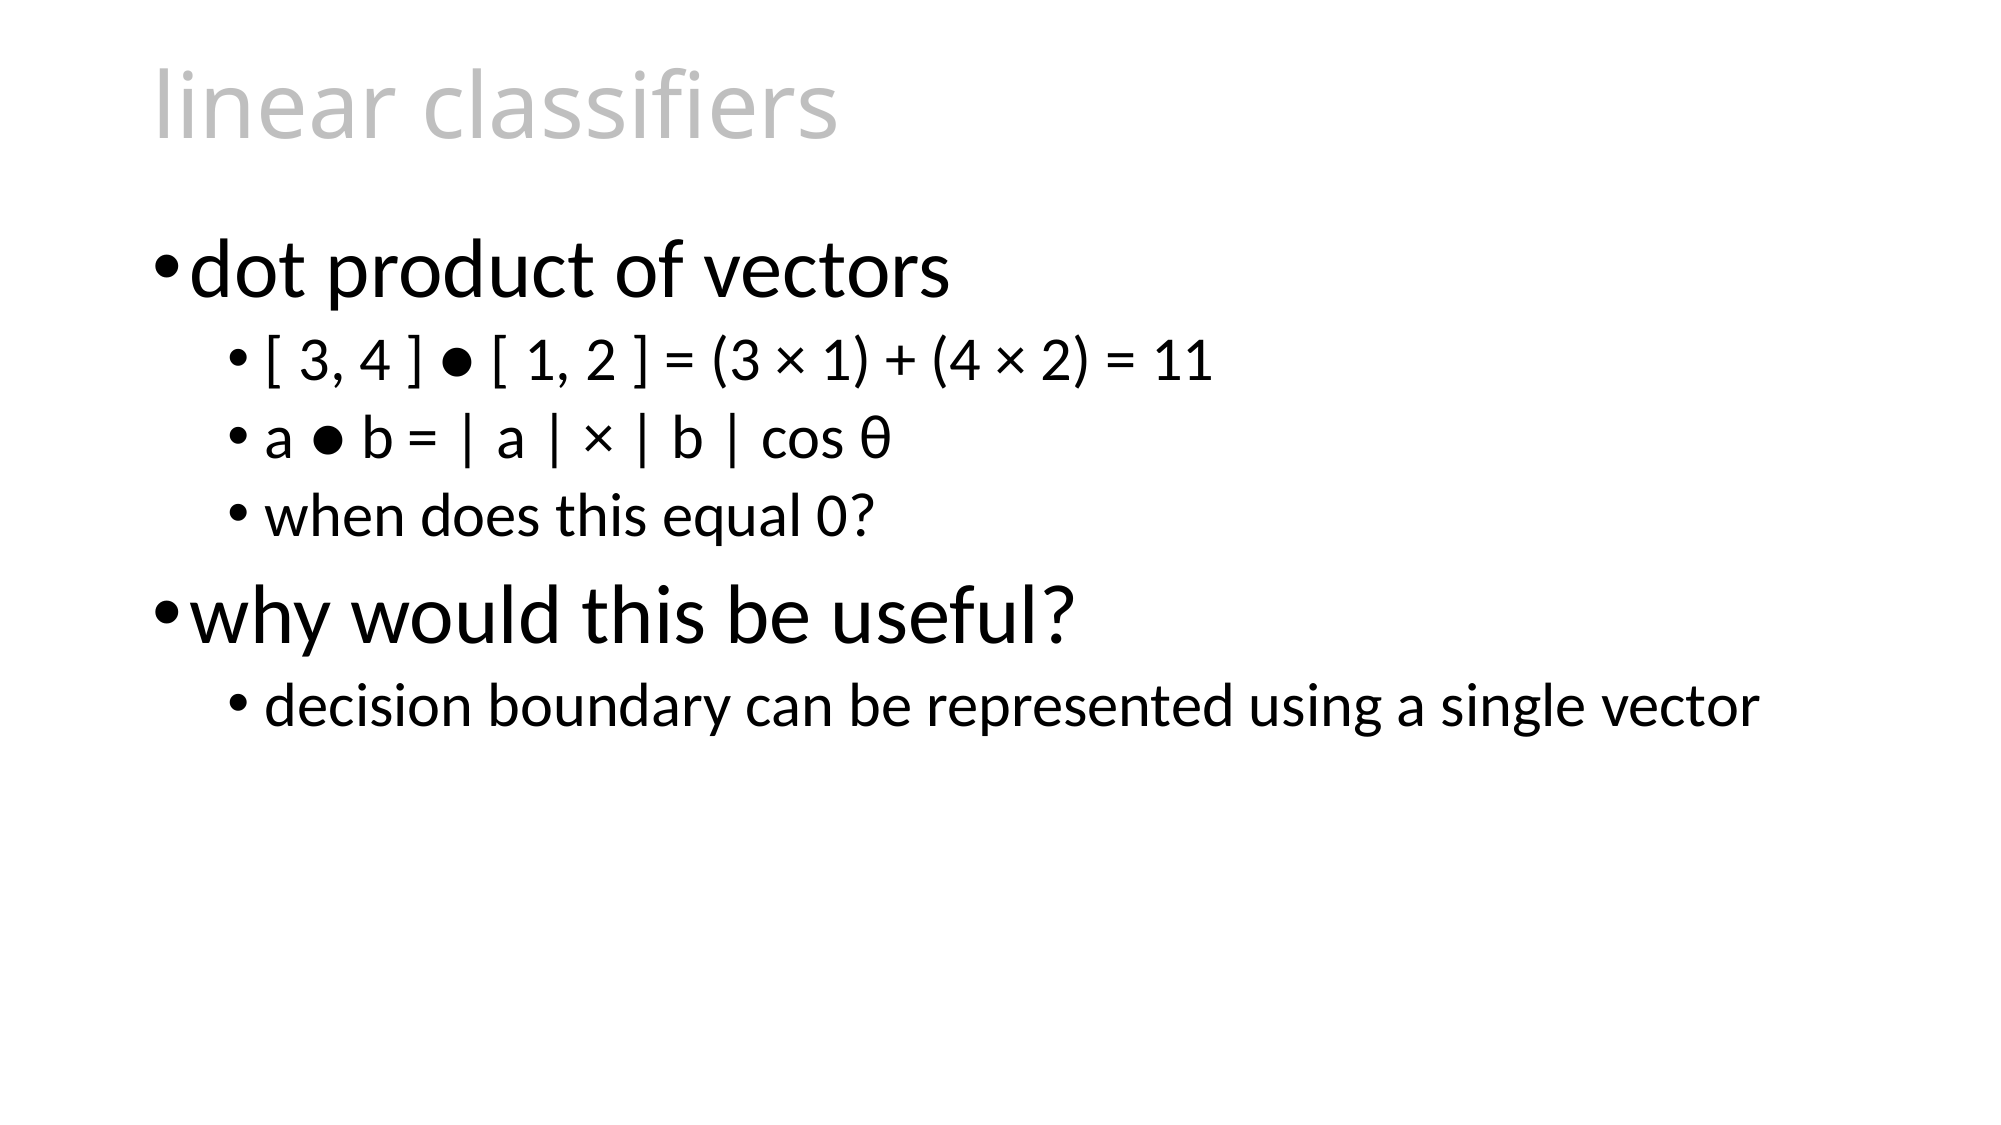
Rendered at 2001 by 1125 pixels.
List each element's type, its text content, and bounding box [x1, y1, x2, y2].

title linear classifiers [137, 0, 1863, 217]
list dot product of vectors [ 3, 4 ] ● [ 1, 2 ] = (3 × 1) + (4 × 2) = 11 a ● b = | a | × | b | cos θ when does this equal 0? why would this be useful? decision boundary can be represented using a single vector [137, 217, 1863, 1014]
